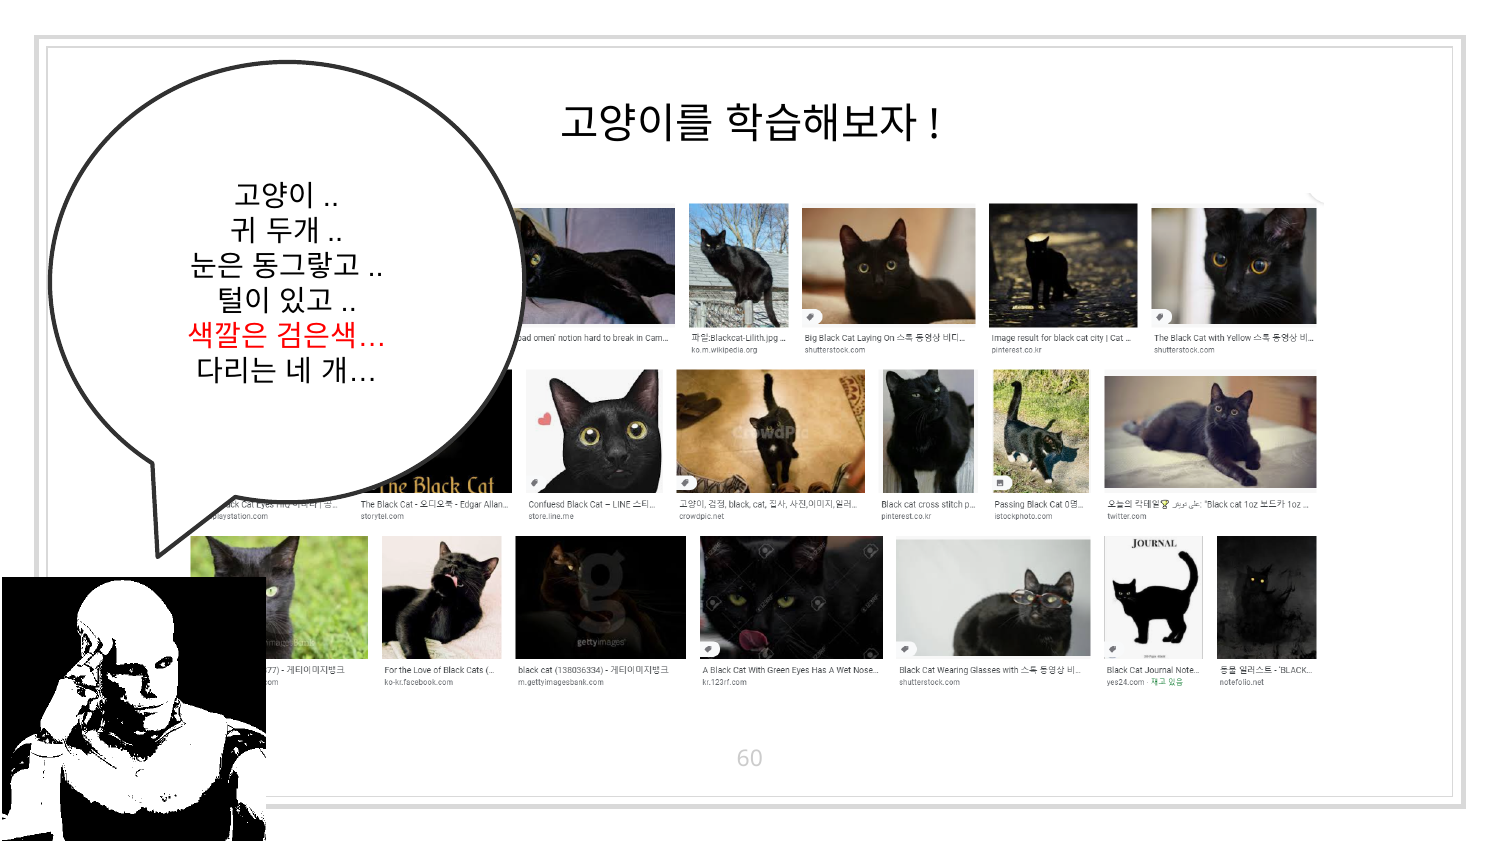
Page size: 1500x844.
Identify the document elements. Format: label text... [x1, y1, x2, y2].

text_box 고양이를 학습해보자! [372, 73, 1235, 162]
picture [1, 193, 1324, 842]
slide_number 60 [705, 725, 795, 790]
text_box 고양이.. 귀 두개.. 눈은 동그랗고.. 털이 있고.. 색깔은 검은색… 다리는 네 개… [47, 59, 506, 559]
